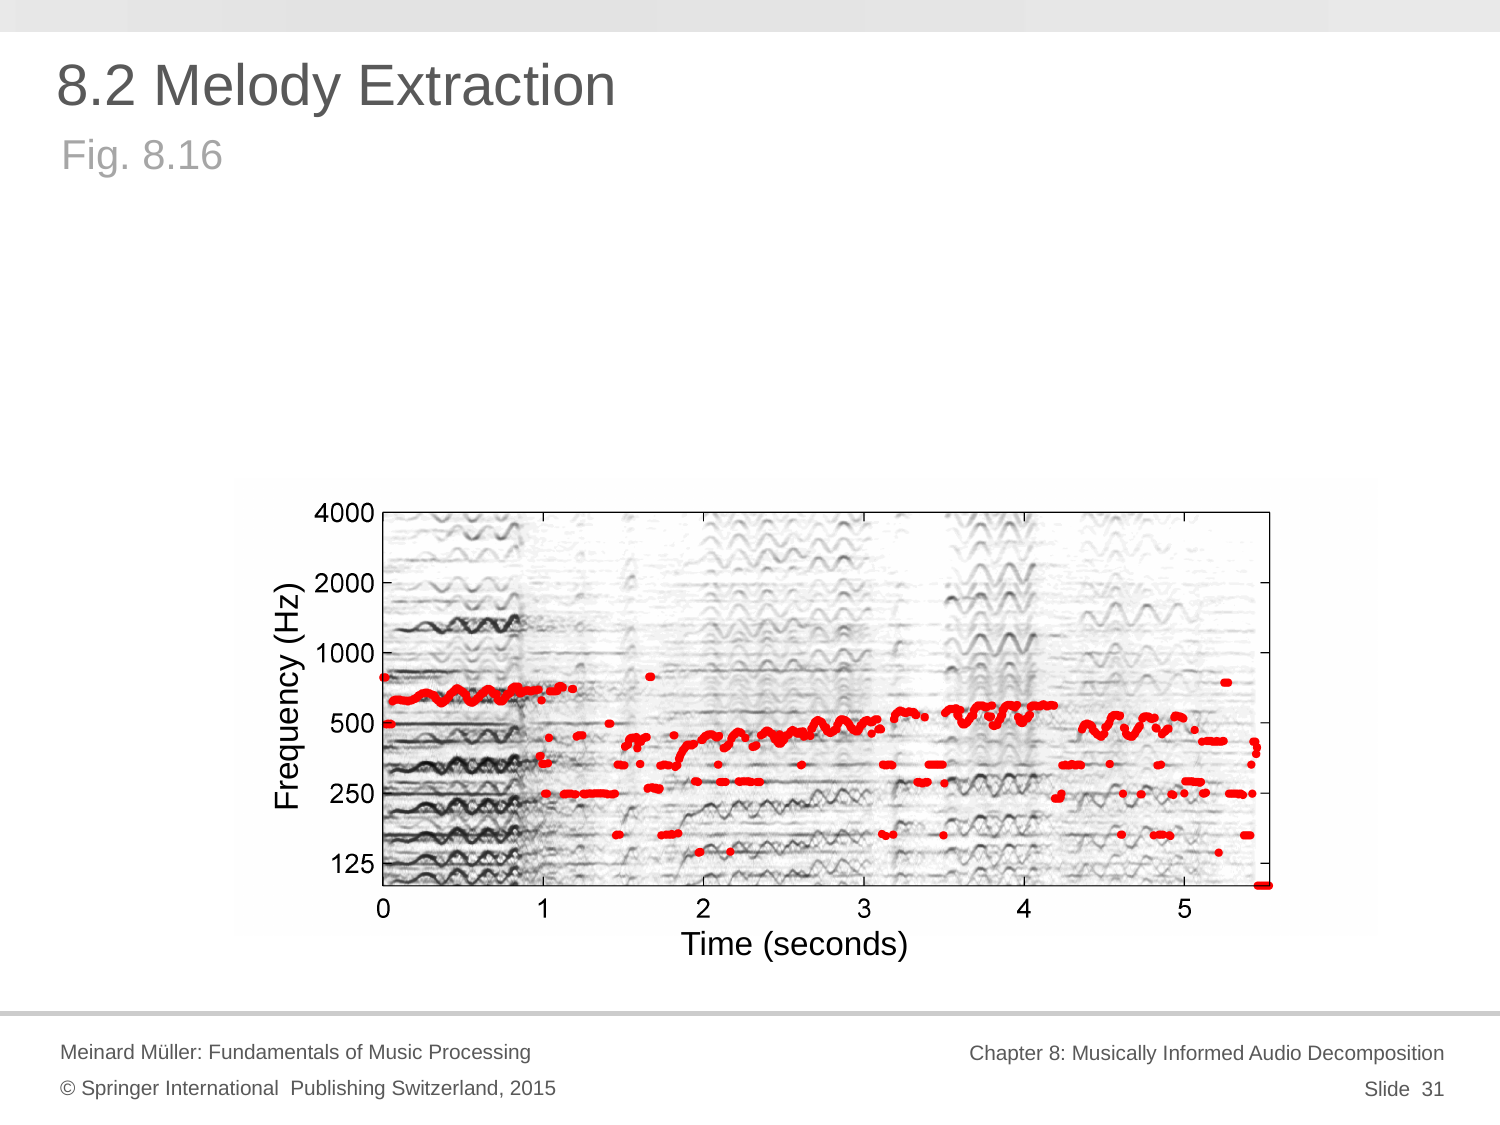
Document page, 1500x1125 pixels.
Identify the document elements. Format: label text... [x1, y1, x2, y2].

picture [186, 278, 1453, 984]
picture [0, 0, 1500, 32]
title 8.2 Melody Extraction [40, 39, 1448, 133]
list Fig. 8.16 [46, 115, 276, 198]
